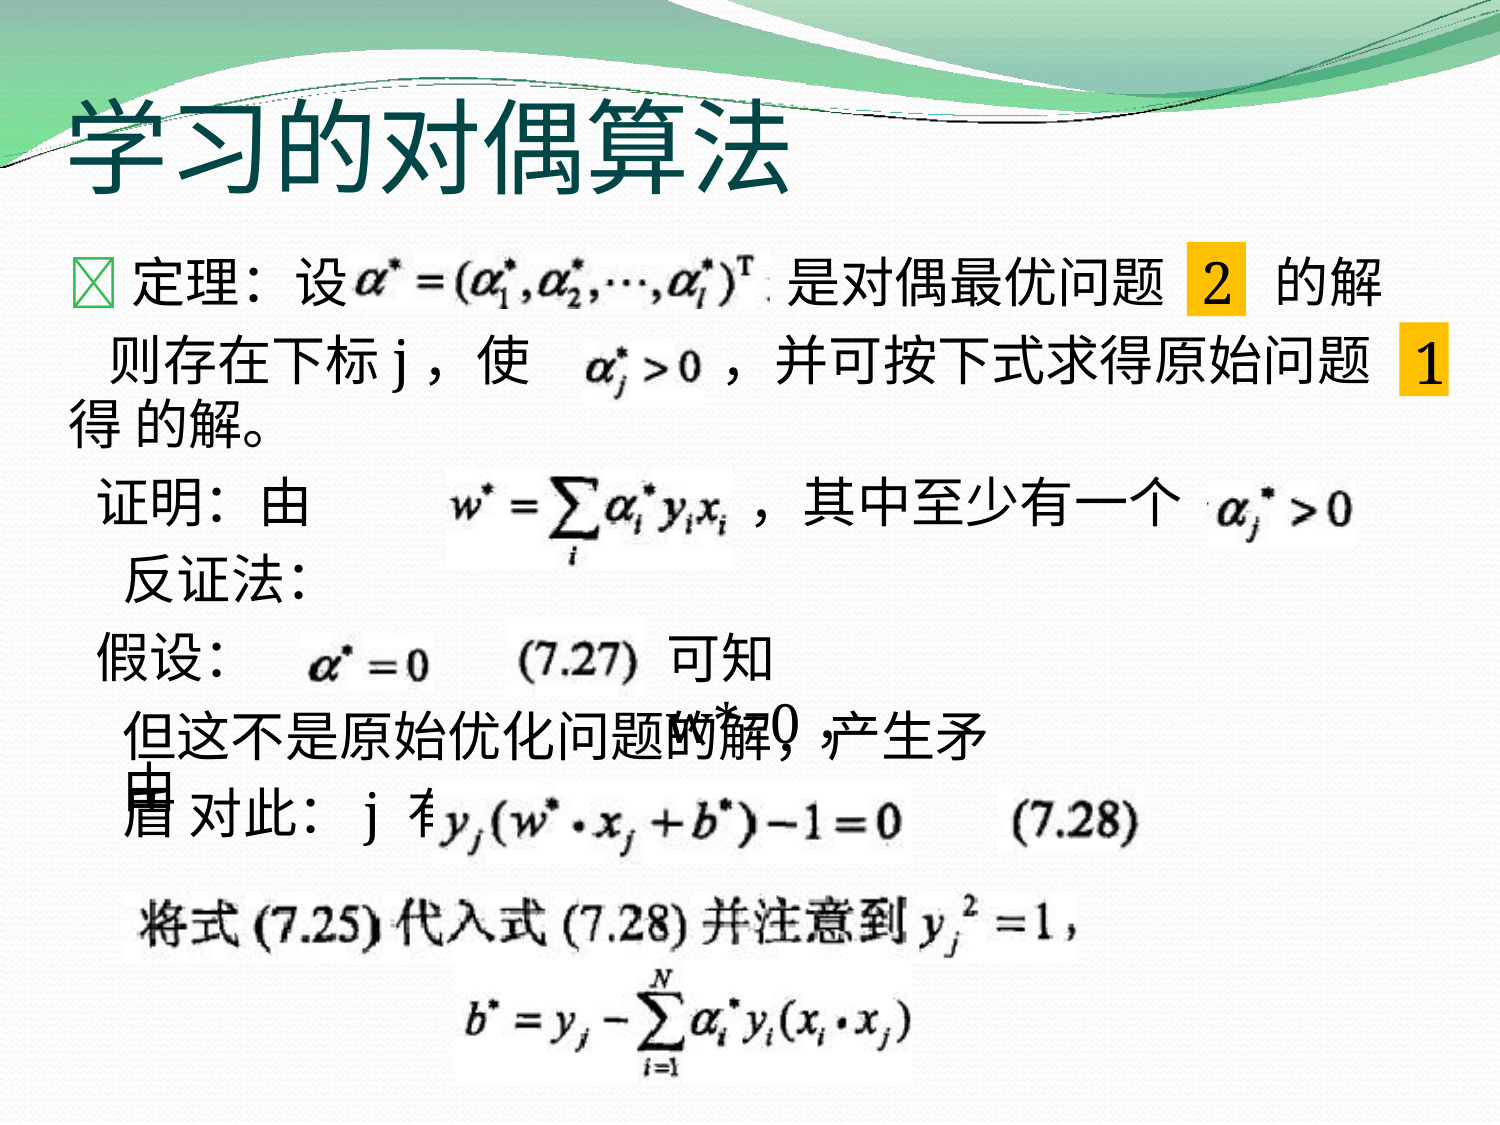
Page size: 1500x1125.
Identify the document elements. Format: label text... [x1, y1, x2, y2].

title 学习的对偶算法 [62, 80, 796, 270]
text_box 是对偶最优问题 [784, 246, 1168, 313]
text_box ，其中至少有一个 [746, 466, 1184, 534]
text_box 的解 [1272, 246, 1385, 313]
text_box 可知w*=0， [664, 622, 954, 687]
text_box ，并可按下式求得原始问题 [718, 323, 1373, 391]
text_box 2 [1186, 241, 1246, 317]
text_box 1 [1399, 322, 1449, 397]
picture [0, 0, 1500, 1125]
text_box 但这不是原始优化问题的解，产生矛盾 对此：j 有 [120, 687, 1046, 845]
text_box 定理：设 则存在下标j，使得 的解。 证明：由 反证法： 假设： 由 [65, 232, 559, 819]
